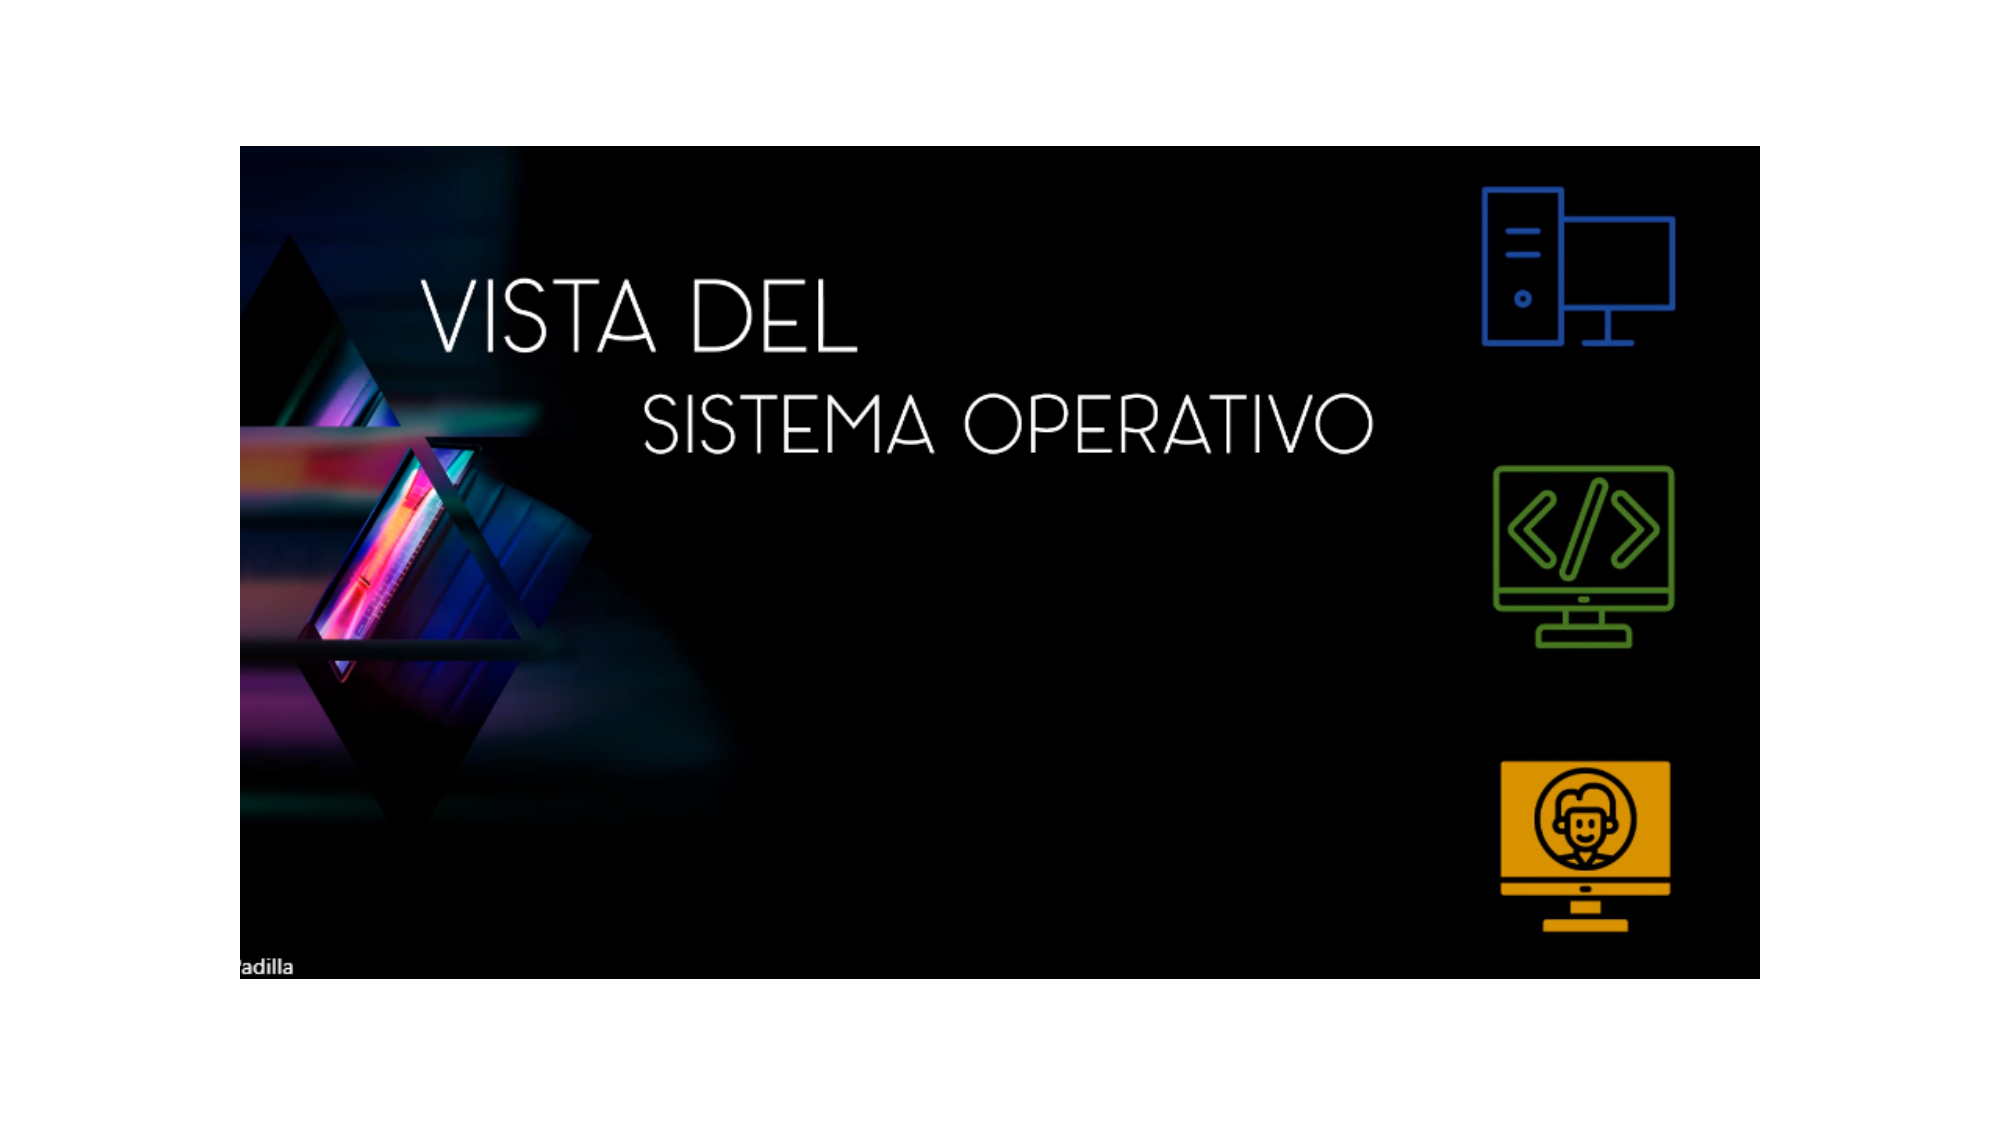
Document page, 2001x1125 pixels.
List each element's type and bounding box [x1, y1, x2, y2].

picture [240, 146, 1760, 979]
